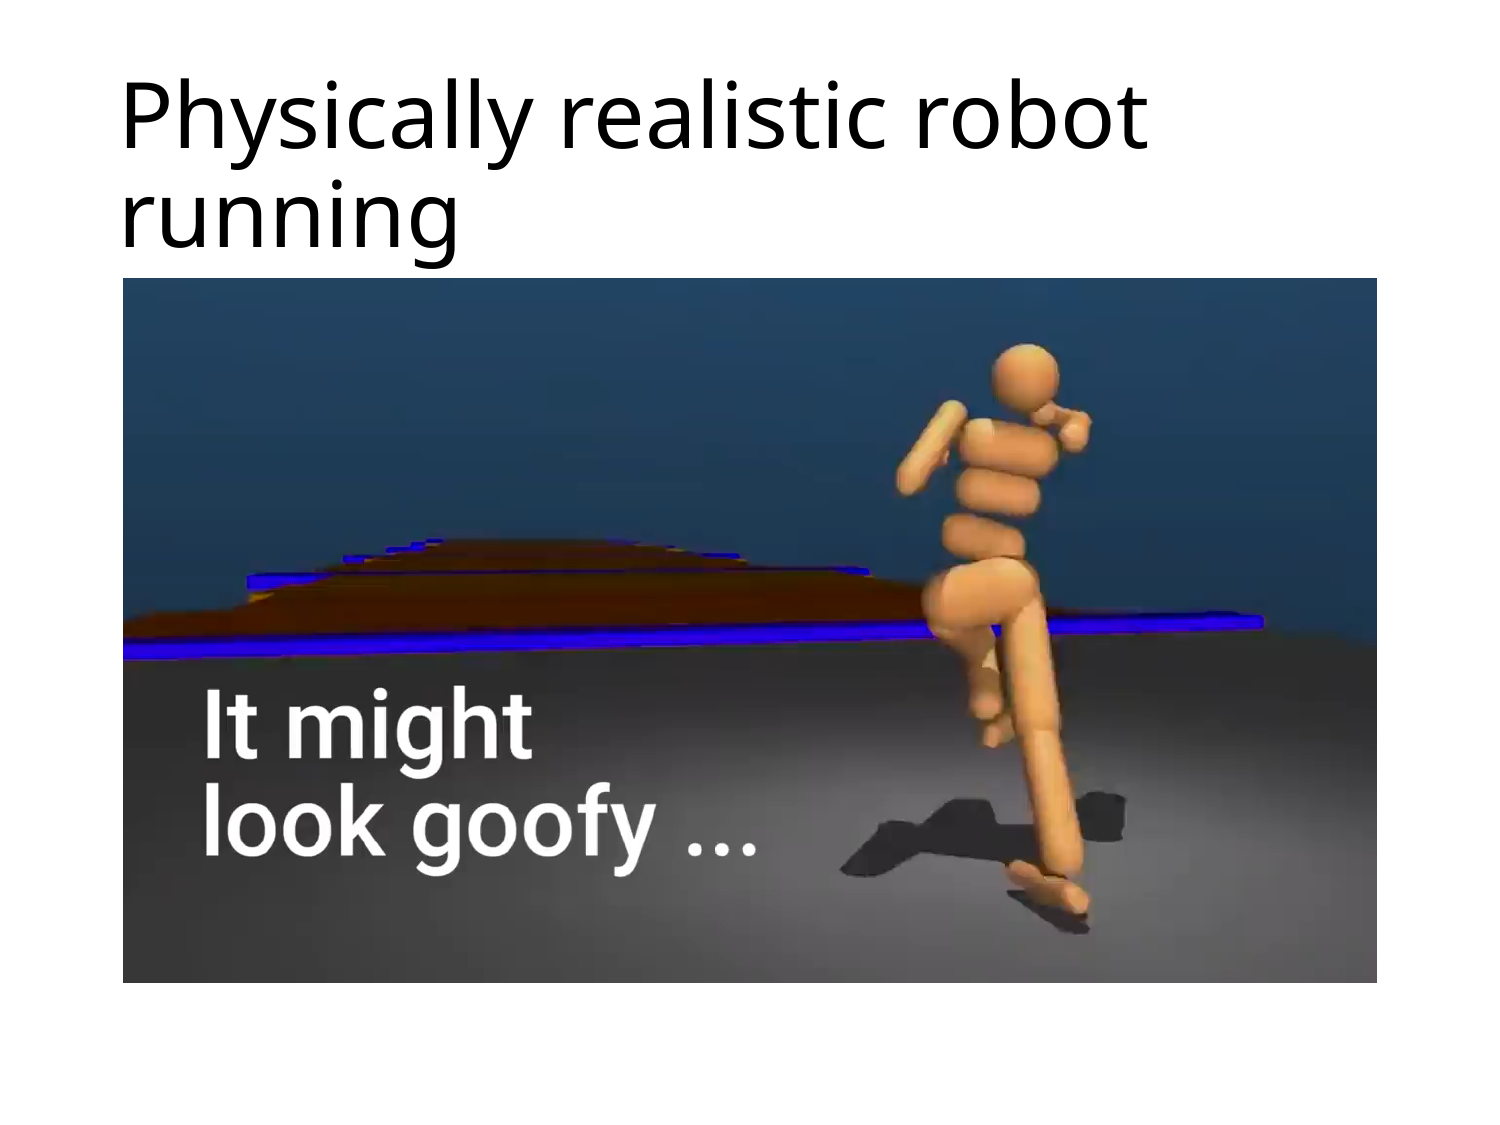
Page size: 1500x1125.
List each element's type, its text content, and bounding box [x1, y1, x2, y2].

title Physically realistic robot running [103, 59, 1397, 278]
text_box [122, 277, 1378, 984]
